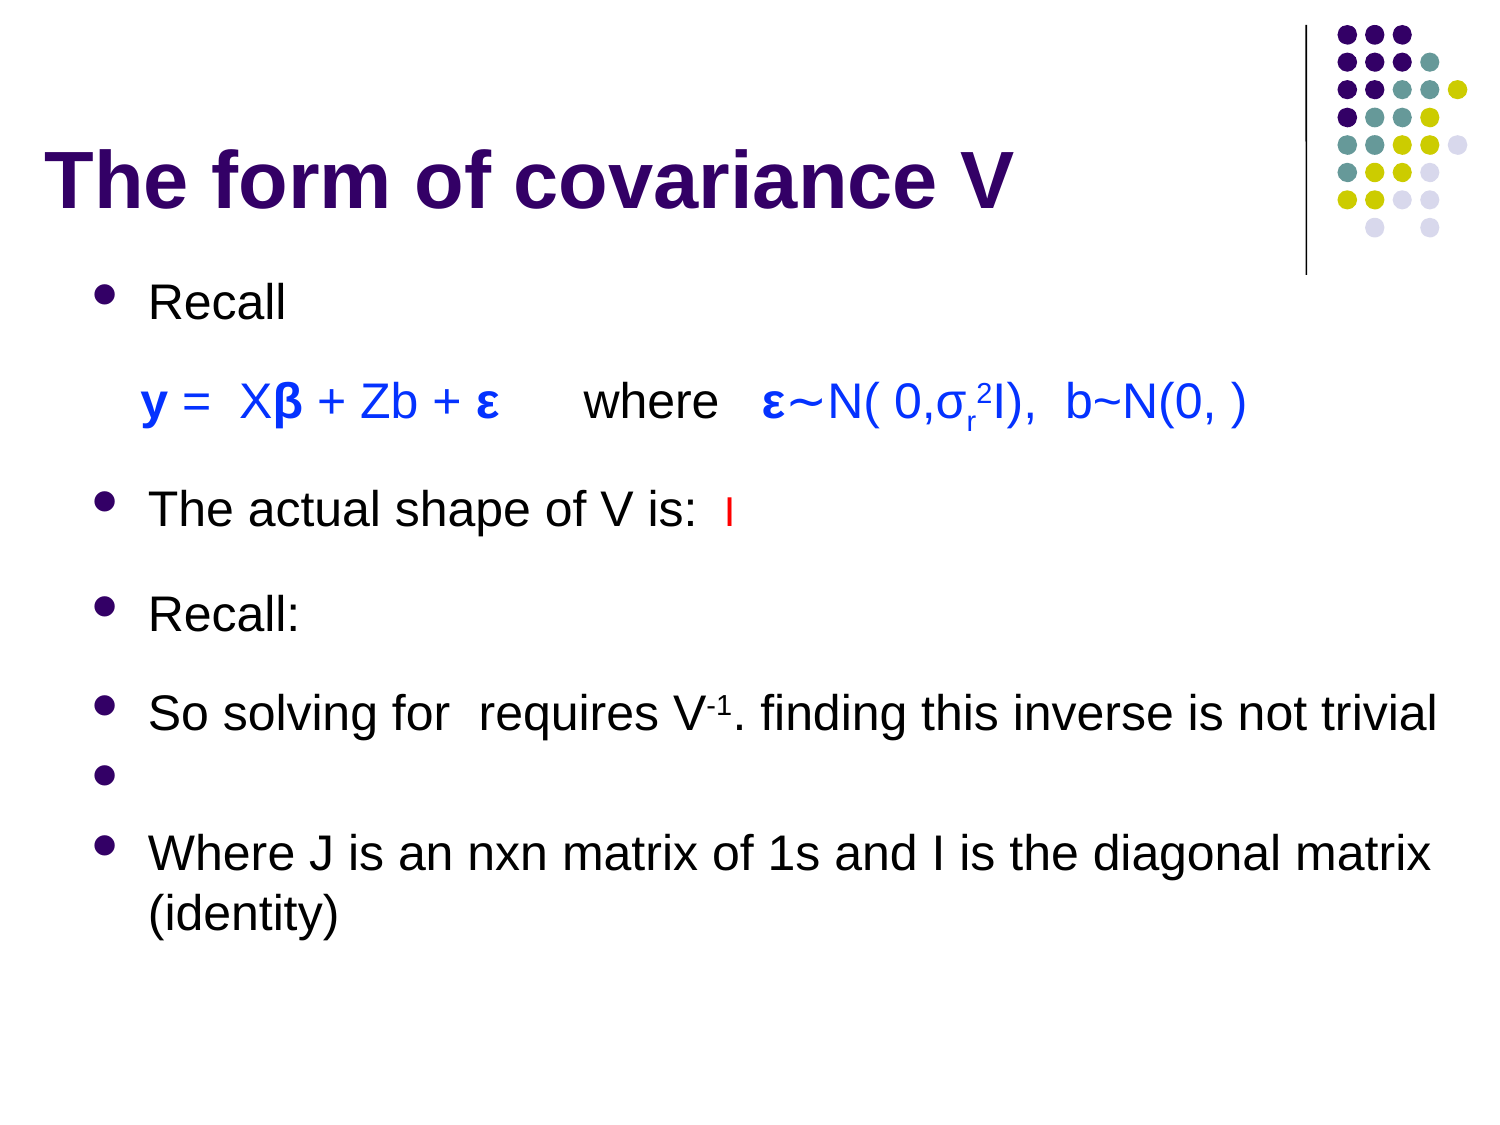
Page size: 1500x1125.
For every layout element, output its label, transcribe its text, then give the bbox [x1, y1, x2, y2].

title The form of covariance V [29, 20, 1313, 233]
